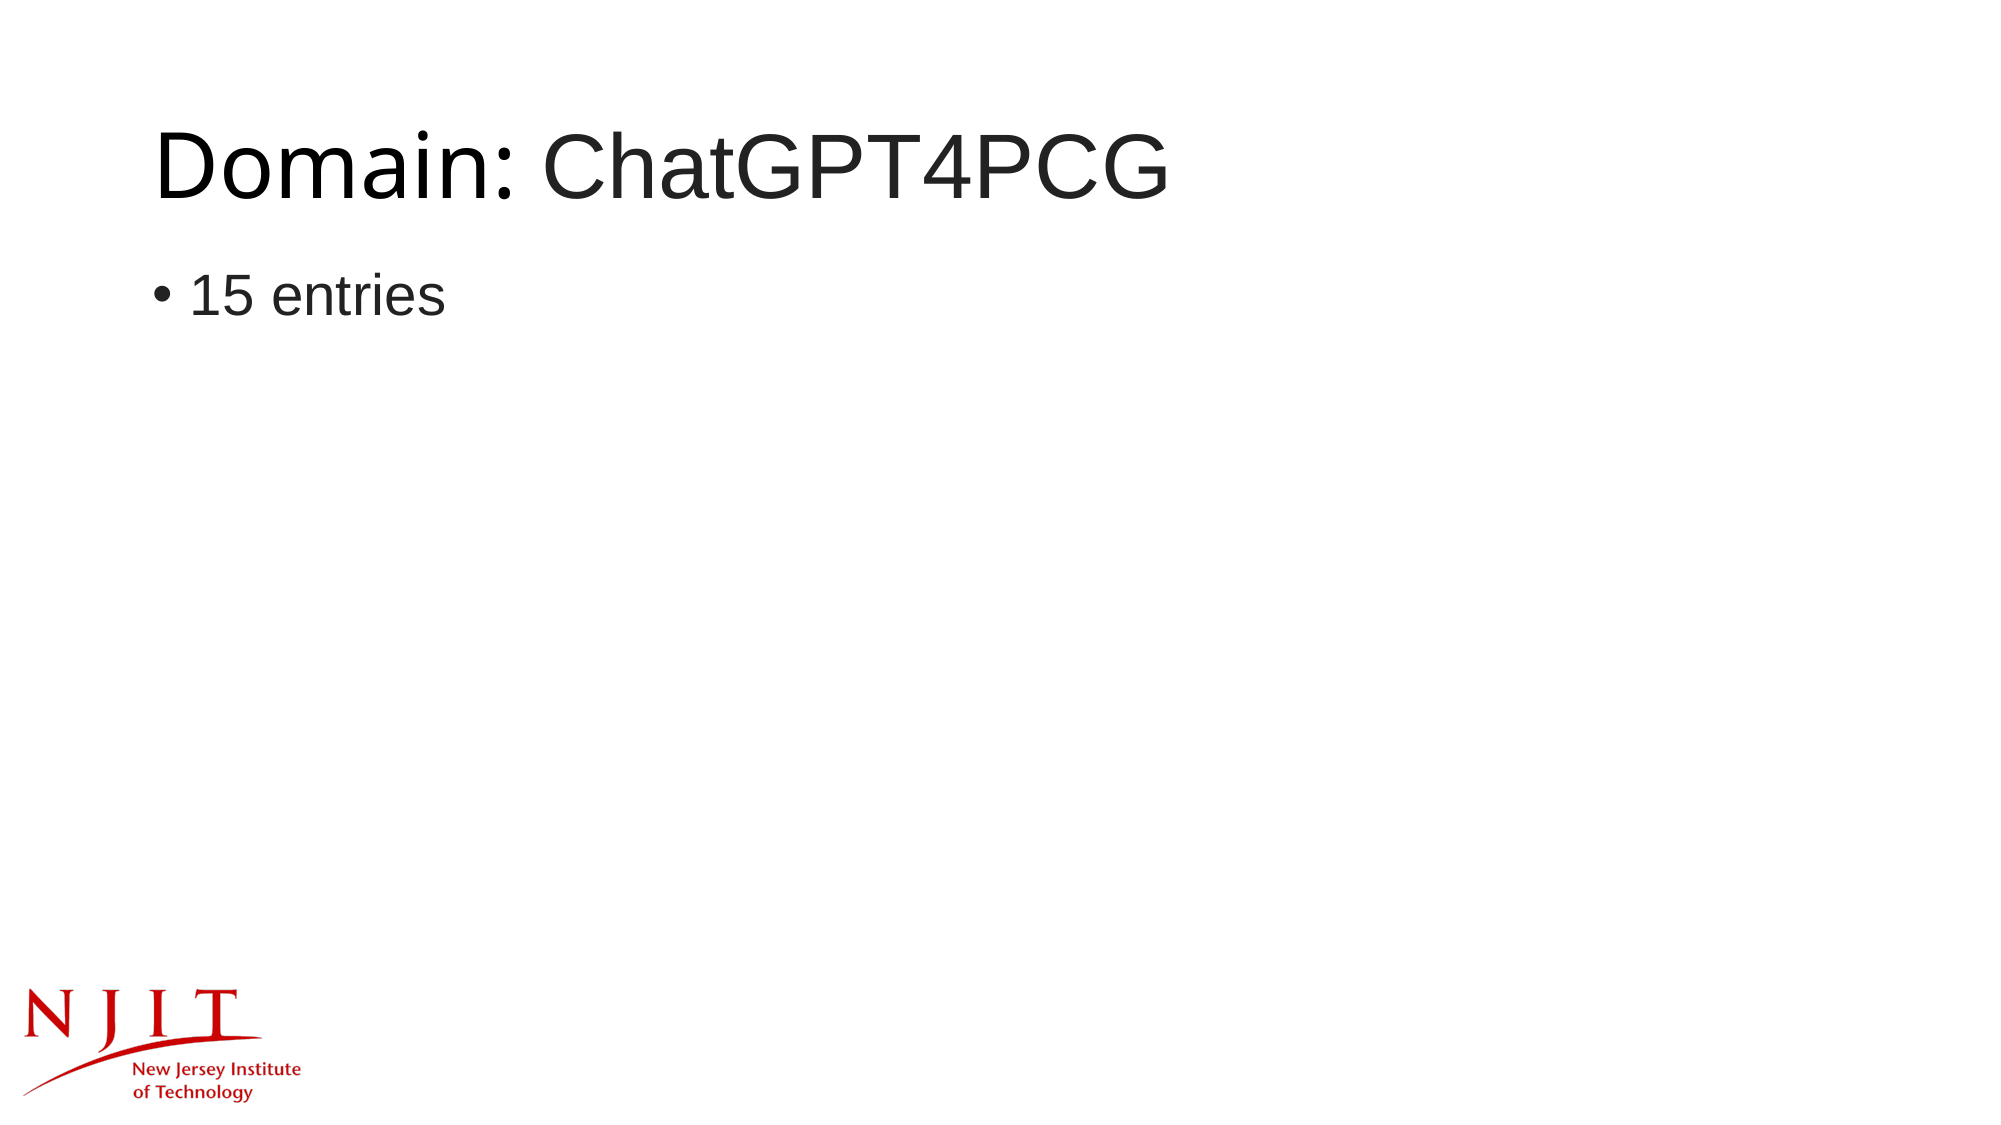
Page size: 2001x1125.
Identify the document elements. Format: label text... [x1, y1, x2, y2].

title Domain: ChatGPT4PCG [137, 59, 1863, 257]
picture [23, 988, 301, 1104]
list 15 entries [137, 257, 1863, 1014]
